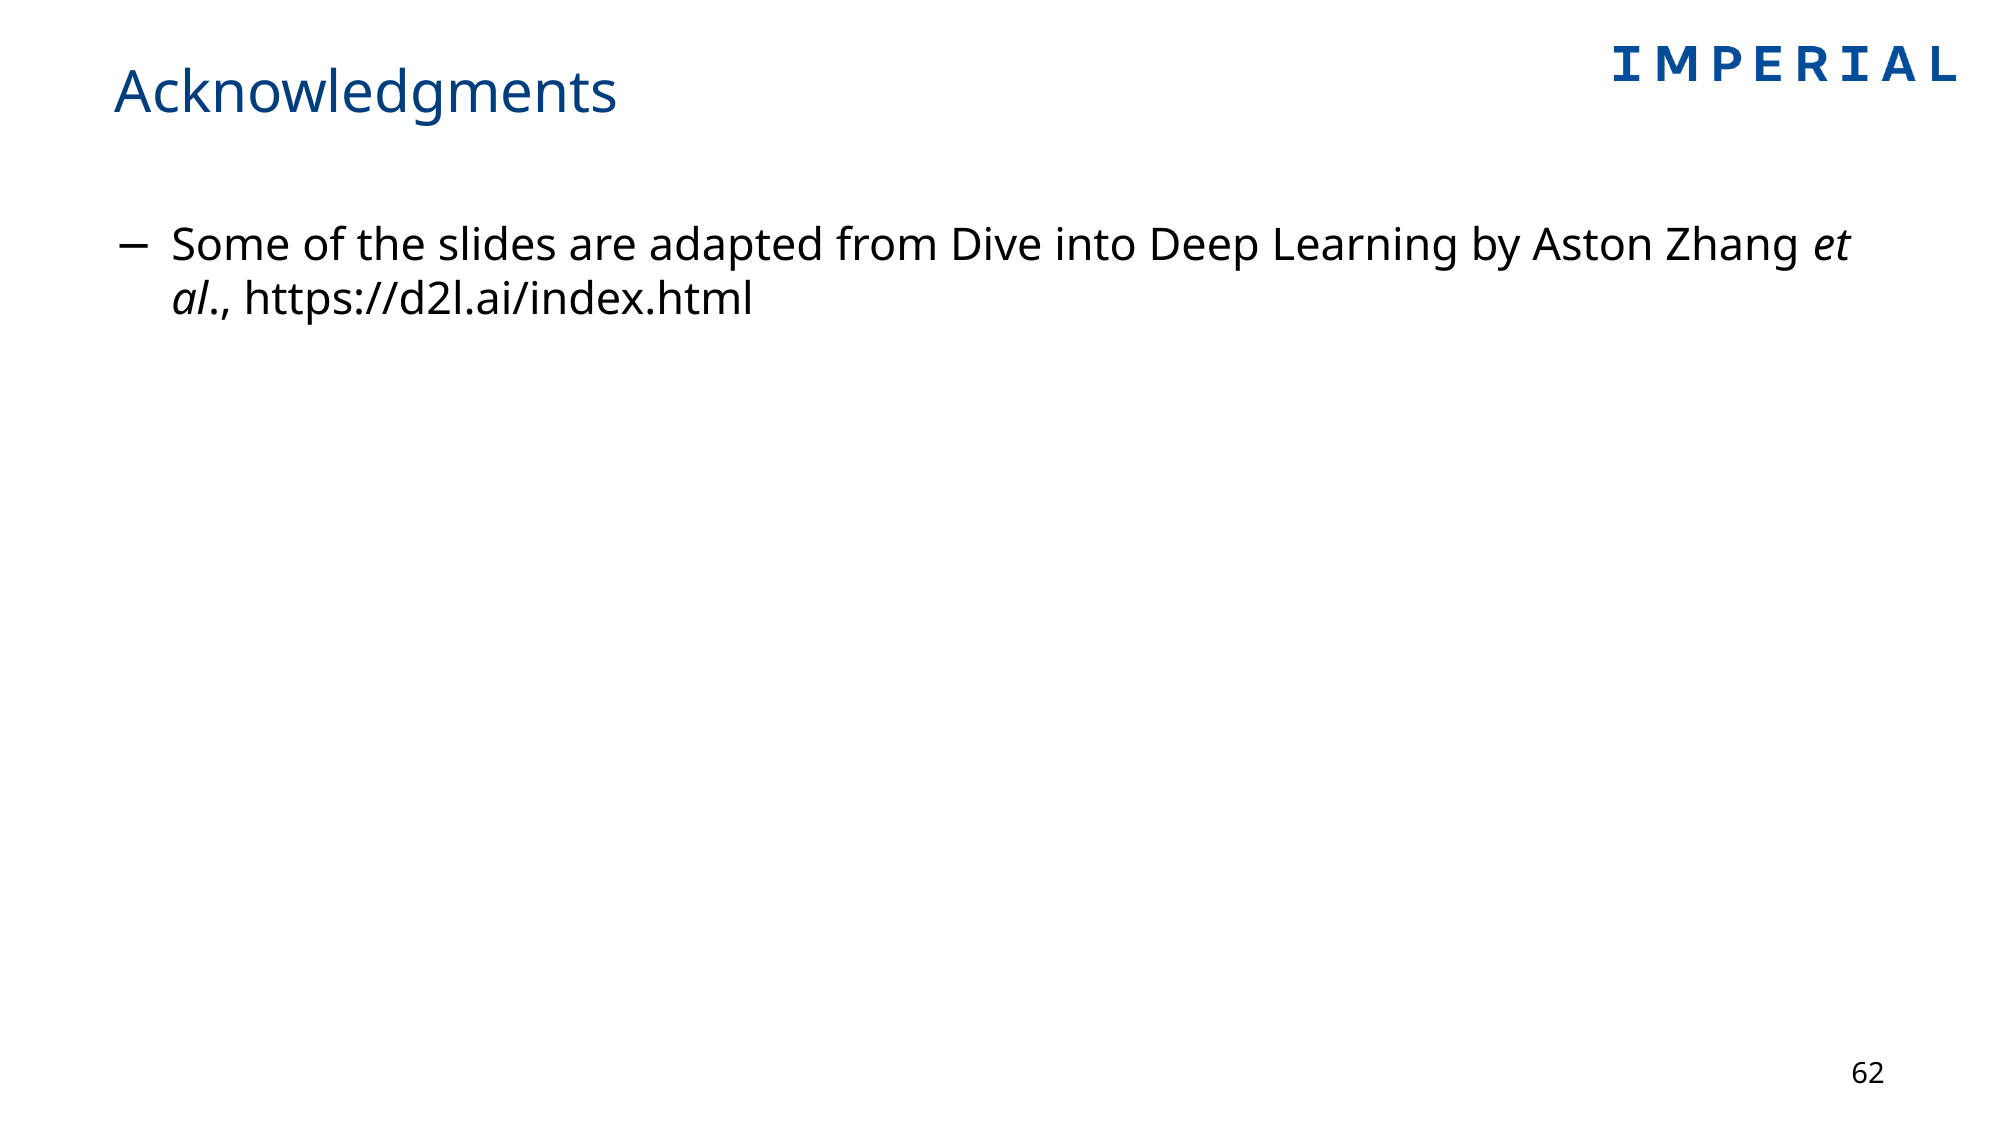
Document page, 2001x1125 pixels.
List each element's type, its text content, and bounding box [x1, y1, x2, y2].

picture [1900, 46, 1956, 81]
title Acknowledgments [99, 0, 1900, 184]
list Some of the slides are adapted from Dive into Deep Learning by Aston Zhang et al., https://d2l.ai/index.html [99, 208, 1900, 1024]
slide_number 62 [1433, 1046, 1901, 1103]
